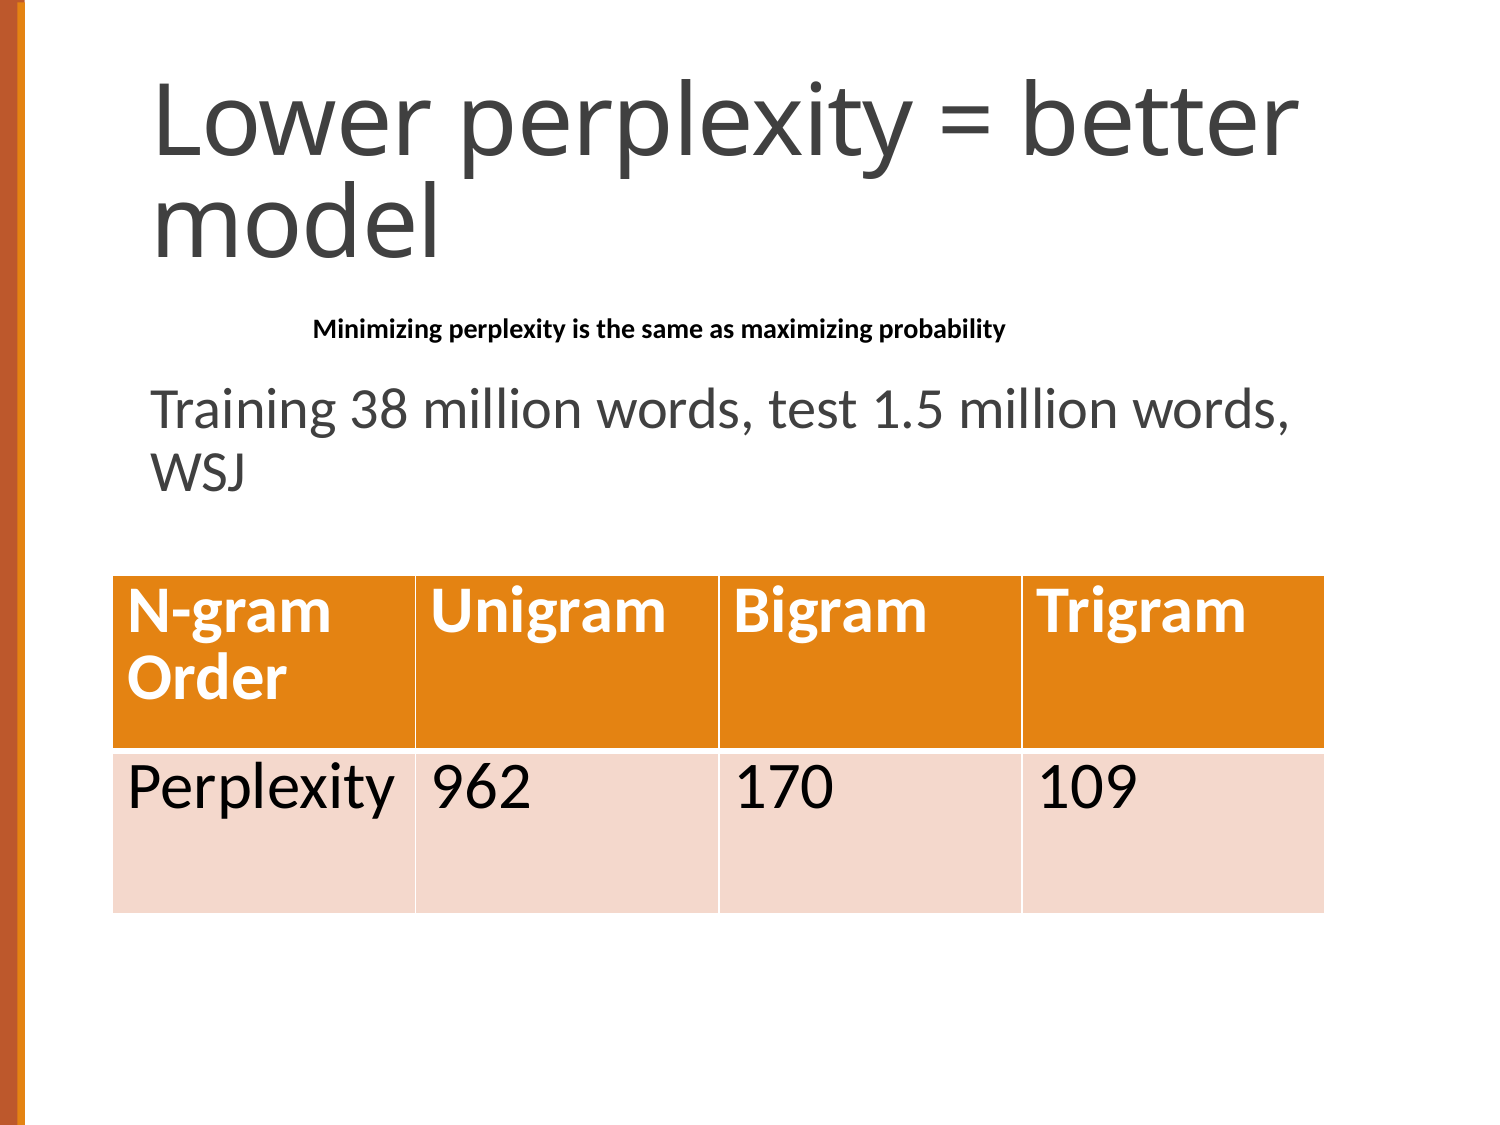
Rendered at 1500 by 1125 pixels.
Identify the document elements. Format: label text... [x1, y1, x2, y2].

table_cell 109 [1023, 754, 1324, 913]
table_header Unigram [416, 576, 718, 748]
table_cell 170 [720, 754, 1021, 913]
table_header Bigram [720, 576, 1021, 748]
table_header N-gram Order [113, 576, 415, 748]
table_cell 962 [416, 754, 718, 913]
text_box Minimizing perplexity is the same as maximizing probability [297, 303, 1022, 352]
table_header Trigram [1023, 576, 1324, 748]
title Lower perplexity = better model [135, 47, 1373, 285]
table_cell Perplexity [113, 754, 415, 913]
list Training 38 million words, test 1.5 million words, WSJ [135, 302, 1373, 963]
